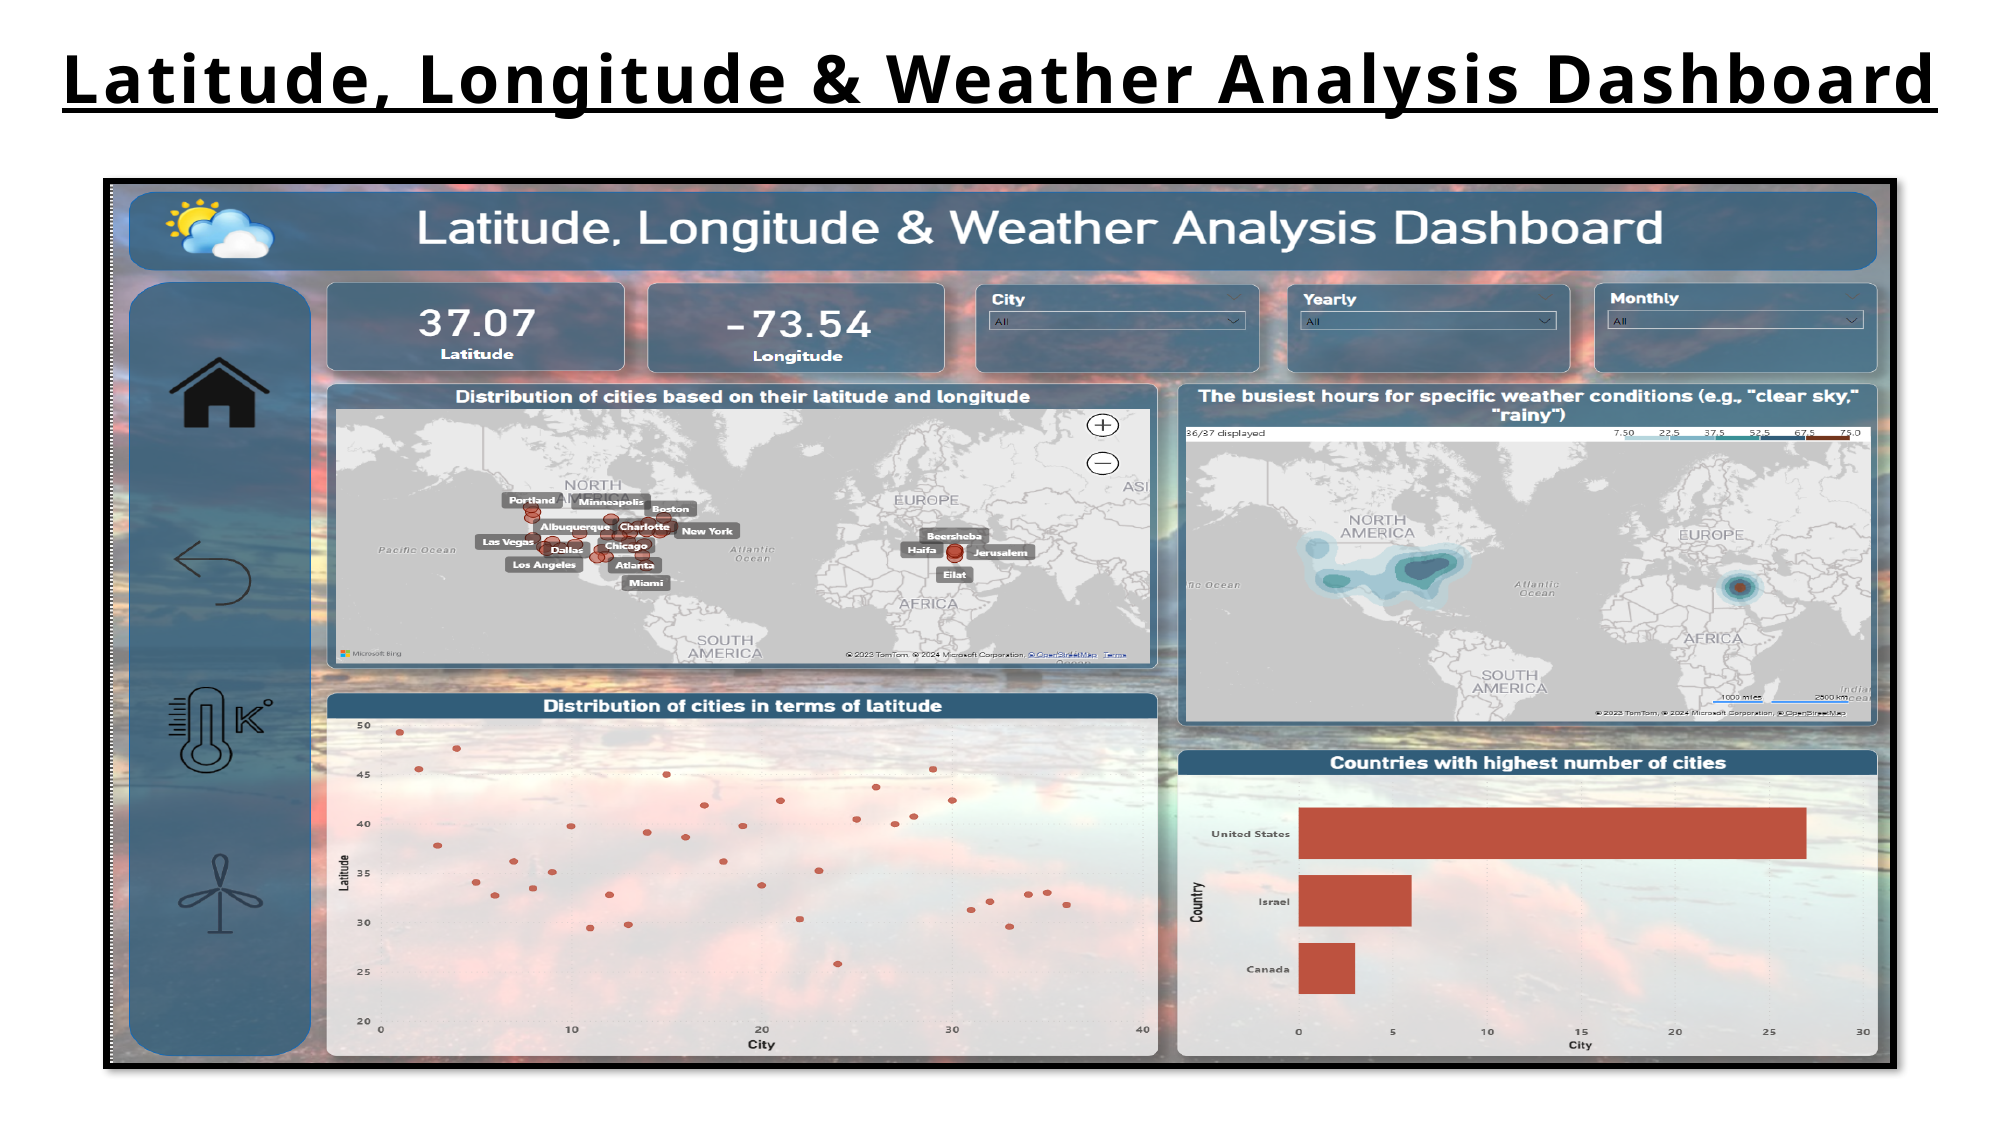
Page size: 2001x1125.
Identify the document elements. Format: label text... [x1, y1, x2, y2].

title Latitude, Longitude & Weather Analysis Dashboard [0, 0, 2000, 177]
picture [109, 183, 1891, 1064]
